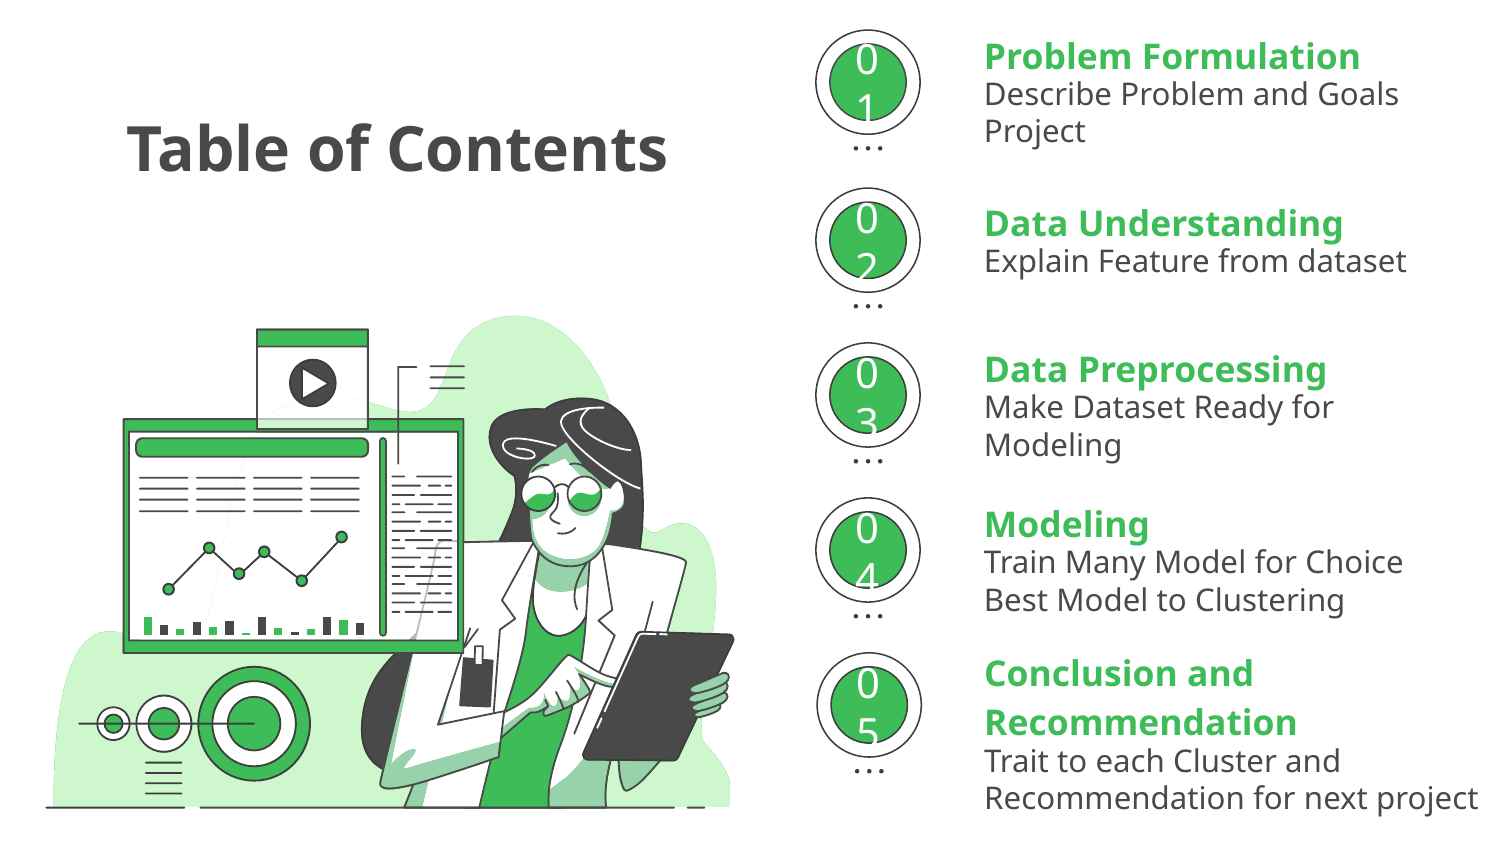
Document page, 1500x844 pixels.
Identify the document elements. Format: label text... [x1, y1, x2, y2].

subtitle Conclusion and Recommendation [969, 629, 1399, 693]
title Table of Contents [61, 98, 735, 194]
subtitle Problem Formulation [968, 12, 1398, 76]
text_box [815, 497, 921, 619]
subtitle Describe Problem and Goals Project [968, 58, 1444, 154]
subtitle Explain Feature from dataset [968, 226, 1444, 290]
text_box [45, 315, 735, 809]
subtitle Train Many Model for Choice Best Model to Clustering [968, 527, 1444, 622]
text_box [816, 652, 922, 774]
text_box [815, 29, 921, 151]
subtitle Make Dataset Ready for Modeling [968, 372, 1444, 467]
subtitle Modeling [968, 481, 1398, 544]
subtitle Data Understanding [968, 179, 1398, 243]
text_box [815, 342, 921, 464]
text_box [815, 187, 921, 309]
subtitle Data Preprocessing [968, 325, 1398, 389]
subtitle Trait to each Cluster and Recommendation for next project [969, 725, 1500, 821]
